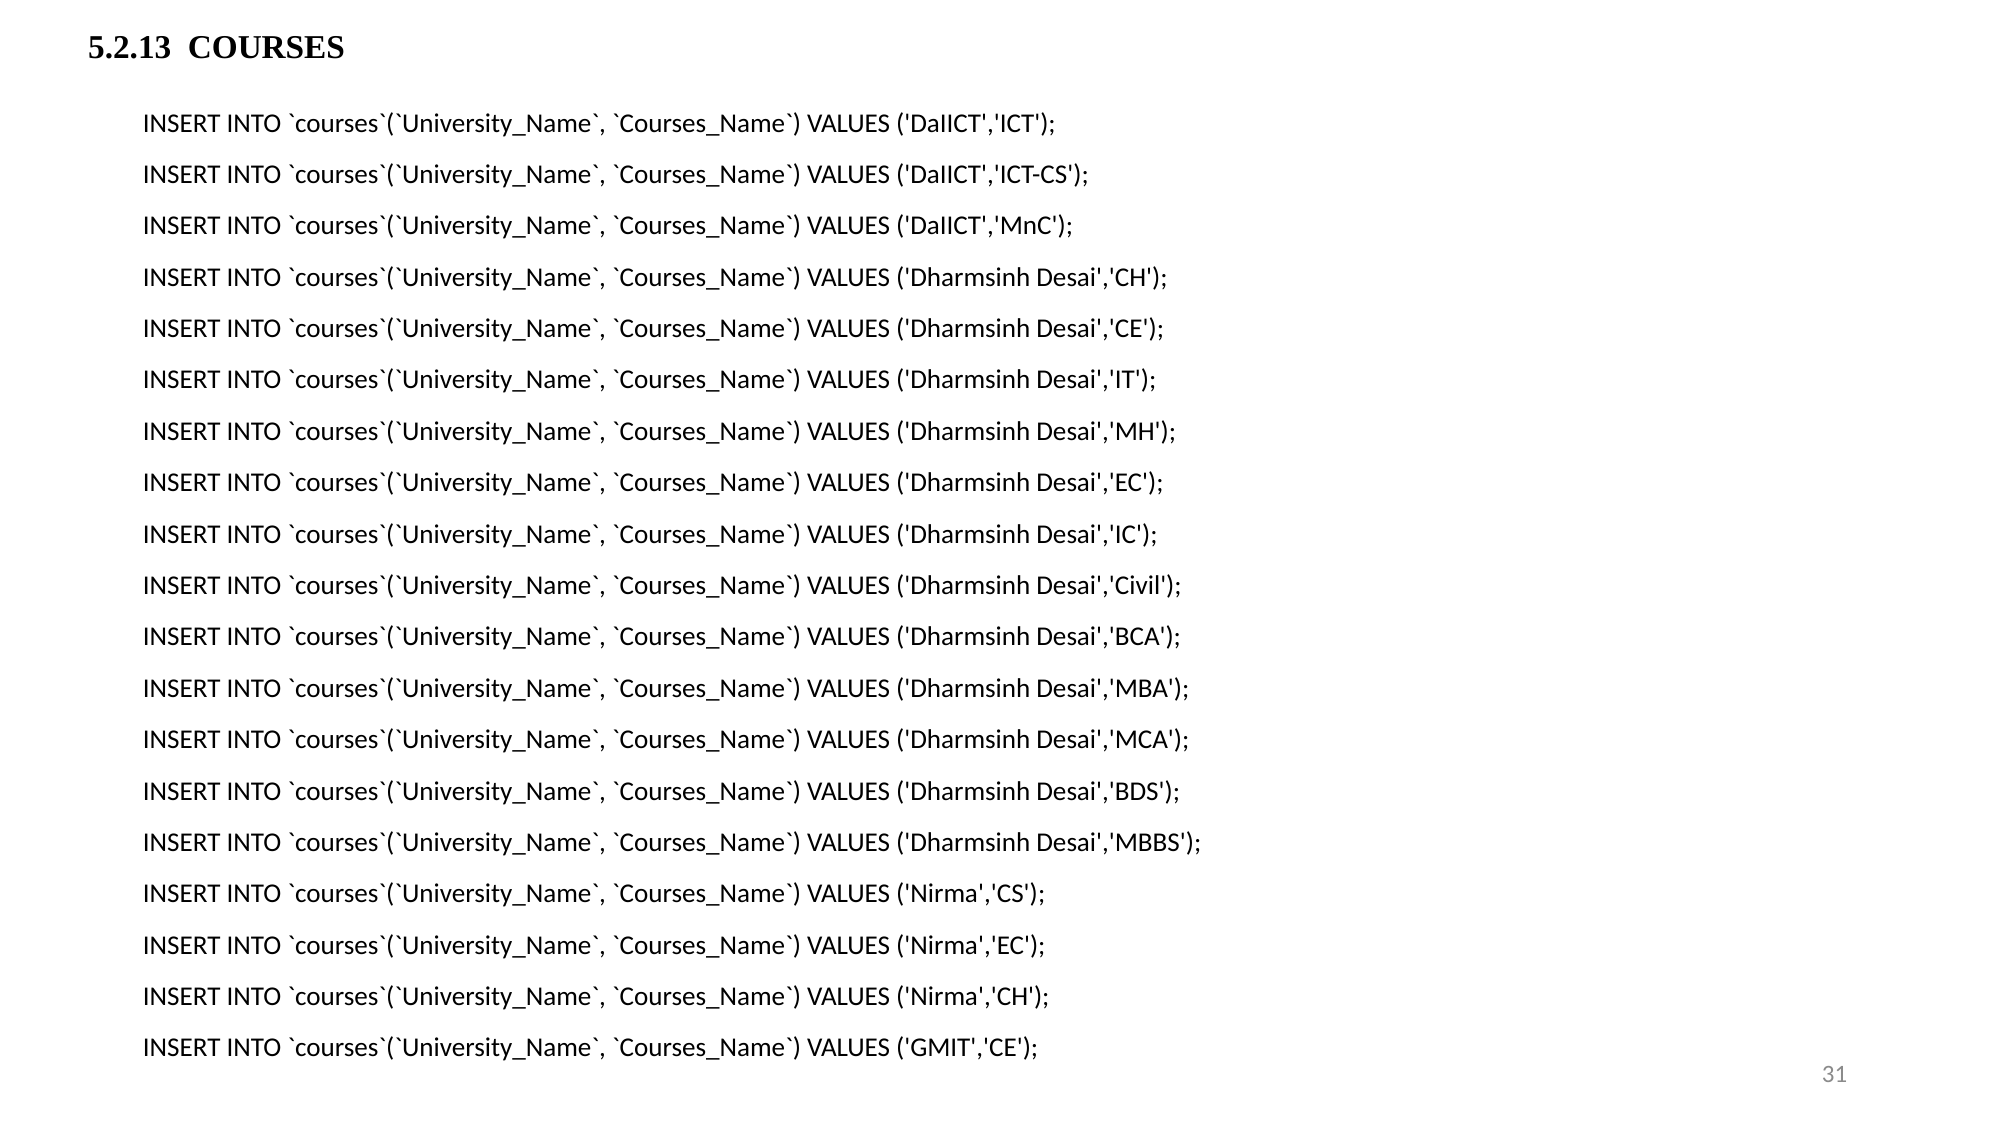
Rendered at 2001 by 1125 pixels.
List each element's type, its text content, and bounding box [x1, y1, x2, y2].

text_box 5.2.13 COURSES [73, 17, 1074, 112]
slide_number 31 [1412, 1042, 1863, 1103]
text_box INSERT INTO `courses`(`University_Name`, `Courses_Name`) VALUES ('DaIICT','ICT'); INSERT INTO `courses`(`University_Name`, `Courses_Name`) VALUES ('DaIICT','ICT-CS'); INSERT INTO `courses`(`University_Name`, `Courses_Name`) VALUES ('DaIICT','MnC'); INSERT INTO `courses`(`University_Name`, `Courses_Name`) VALUES ('Dharmsinh Desai','CH'); INSERT INTO `courses`(`University_Name`, `Courses_Name`) VALUES ('Dharmsinh Desai','CE'); INSERT INTO `courses`(`University_Name`, `Courses_Name`) VALUES ('Dharmsinh Desai','IT'); INSERT INTO `courses`(`University_Name`, `Courses_Name`) VALUES ('Dharmsinh Desai','MH'); INSERT INTO `courses`(`University_Name`, `Courses_Name`) VALUES ('Dharmsinh Desai','EC'); INSERT INTO `courses`(`University_Name`, `Courses_Name`) VALUES ('Dharmsinh Desai','IC'); INSERT INTO `courses`(`University_Name`, `Courses_Name`) VALUES ('Dharmsinh Desai','Civil'); INSERT INTO `courses`(`University_Name`, `Courses_Name`) VALUES ('Dharmsinh Desai','BCA'); INSERT INTO `courses`(`University_Name`, `Courses_Name`) VALUES ('Dharmsinh Desai','MBA'); INSERT INTO `courses`(`University_Name`, `Courses_Name`) VALUES ('Dharmsinh Desai','MCA'); INSERT INTO `courses`(`University_Name`, `Courses_Name`) VALUES ('Dharmsinh Desai','BDS'); INSERT INTO `courses`(`University_Name`, `Courses_Name`) VALUES ('Dharmsinh Desai','MBBS'); INSERT INTO `courses`(`University_Name`, `Courses_Name`) VALUES ('Nirma','CS'); INSERT INTO `courses`(`University_Name`, `Courses_Name`) VALUES ('Nirma','EC'); INSERT INTO `courses`(`University_Name`, `Courses_Name`) VALUES ('Nirma','CH'); INSERT INTO `courses`(`University_Name`, `Courses_Name`) VALUES ('GMIT','CE'); [128, 95, 1927, 1070]
